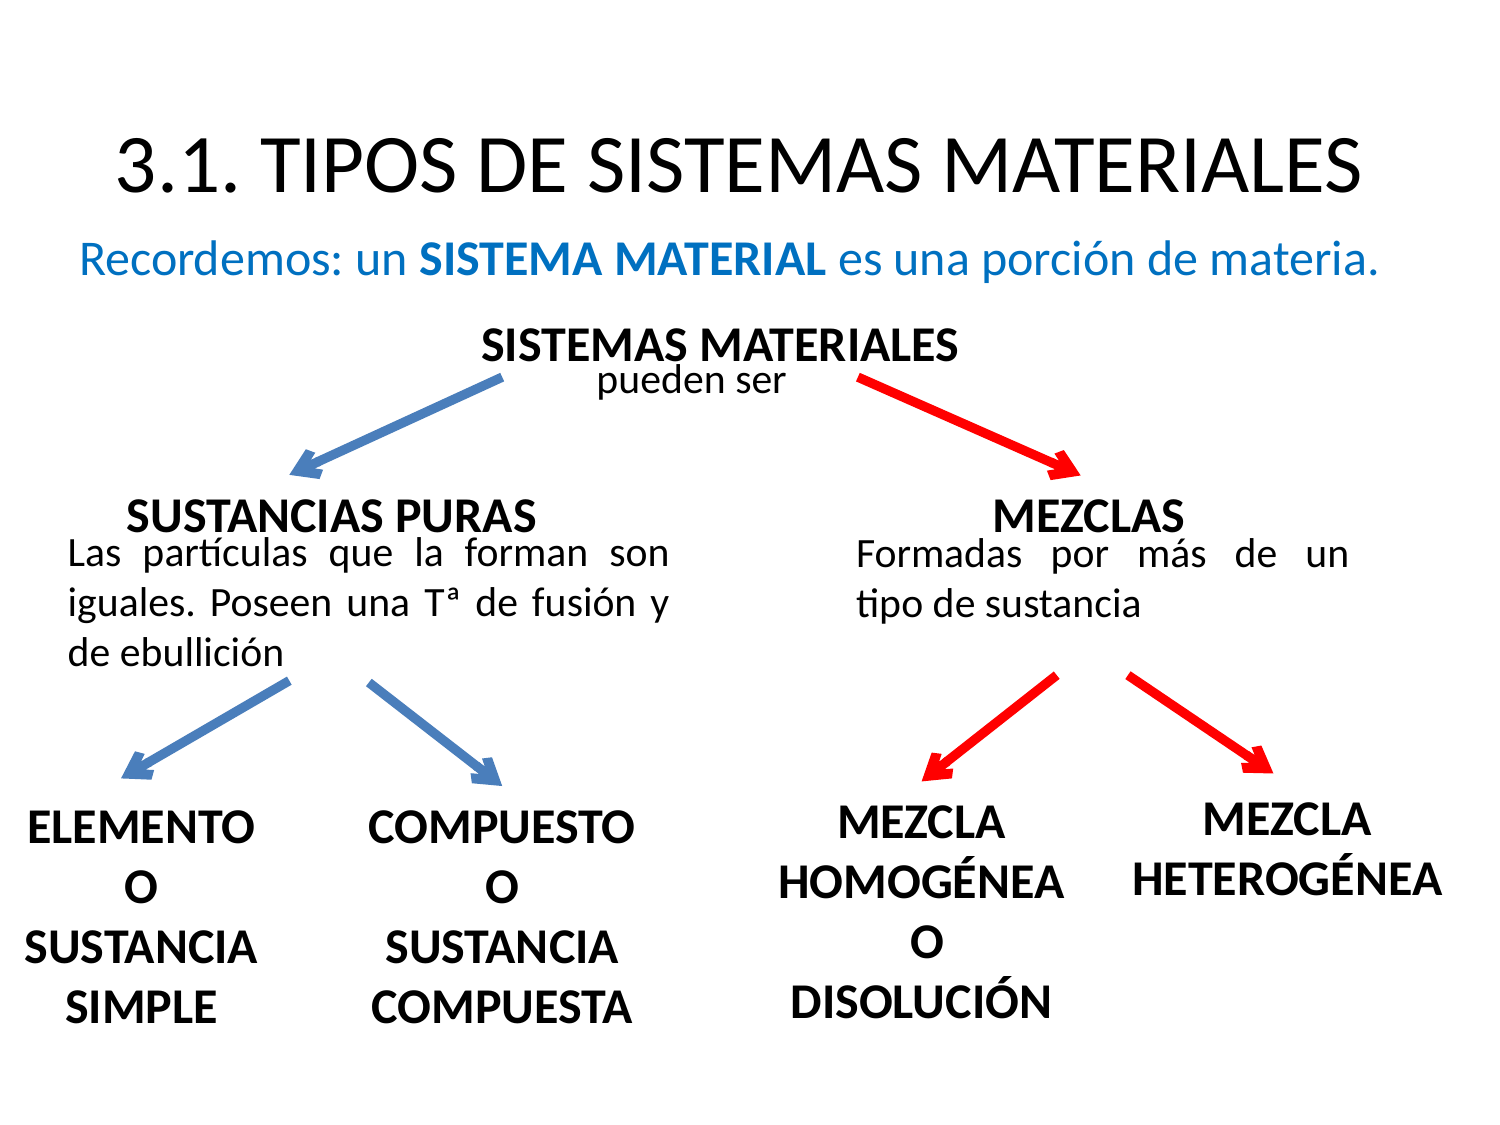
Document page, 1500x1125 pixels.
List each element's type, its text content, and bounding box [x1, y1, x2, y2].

text_box MEZCLA HOMOGÉNEA O DISOLUCIÓN [649, 781, 1194, 1037]
text_box Recordemos: un SISTEMA MATERIAL es una porción de materia. [53, 218, 1424, 293]
text_box MEZCLA HETEROGÉNEA [1050, 778, 1500, 914]
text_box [368, 684, 503, 787]
text_box SISTEMAS MATERIALES [466, 304, 1010, 379]
text_box Las partículas que la forman son iguales. Poseen una Tª de fusión y de ebullición [53, 517, 685, 683]
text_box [120, 680, 290, 779]
text_box pueden ser [581, 379, 854, 410]
text_box SUSTANCIAS PURAS [112, 474, 656, 550]
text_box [1127, 674, 1274, 774]
text_box COMPUESTO O SUSTANCIA COMPUESTA [230, 785, 774, 1041]
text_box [289, 376, 503, 476]
text_box 3.1. TIPOS DE SISTEMAS MATERIALES [100, 101, 1412, 217]
text_box ELEMENTO O SUSTANCIA SIMPLE [0, 785, 230, 1041]
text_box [857, 376, 1081, 476]
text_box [921, 674, 1057, 782]
text_box MEZCLAS [978, 475, 1500, 551]
text_box Formadas por más de un tipo de sustancia [841, 518, 1365, 634]
